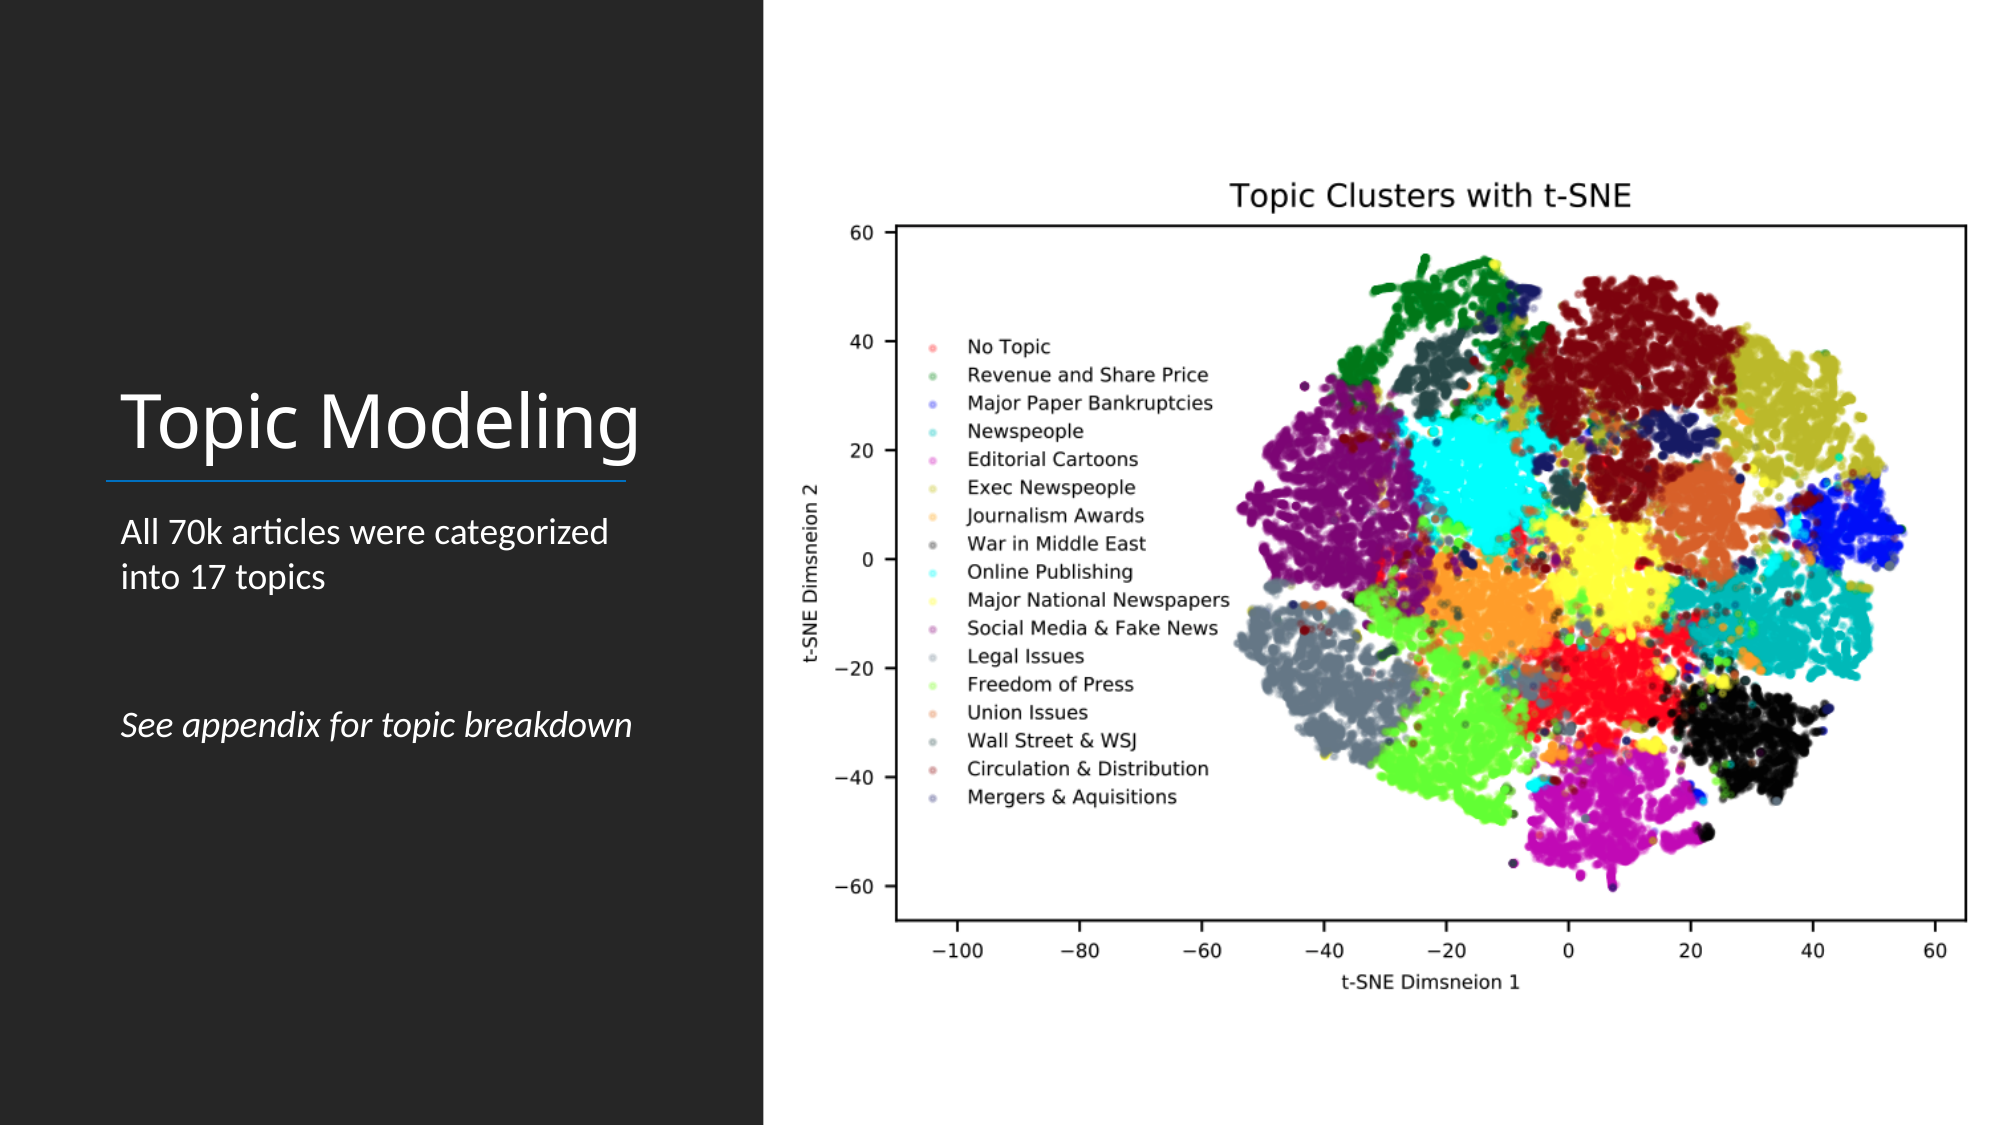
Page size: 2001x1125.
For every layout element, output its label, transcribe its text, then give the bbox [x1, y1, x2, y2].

title Topic Modeling [105, 128, 683, 473]
picture [792, 161, 1995, 1003]
list All 70k articles were categorized into 17 topics See appendix for topic breakdown [105, 499, 683, 1002]
